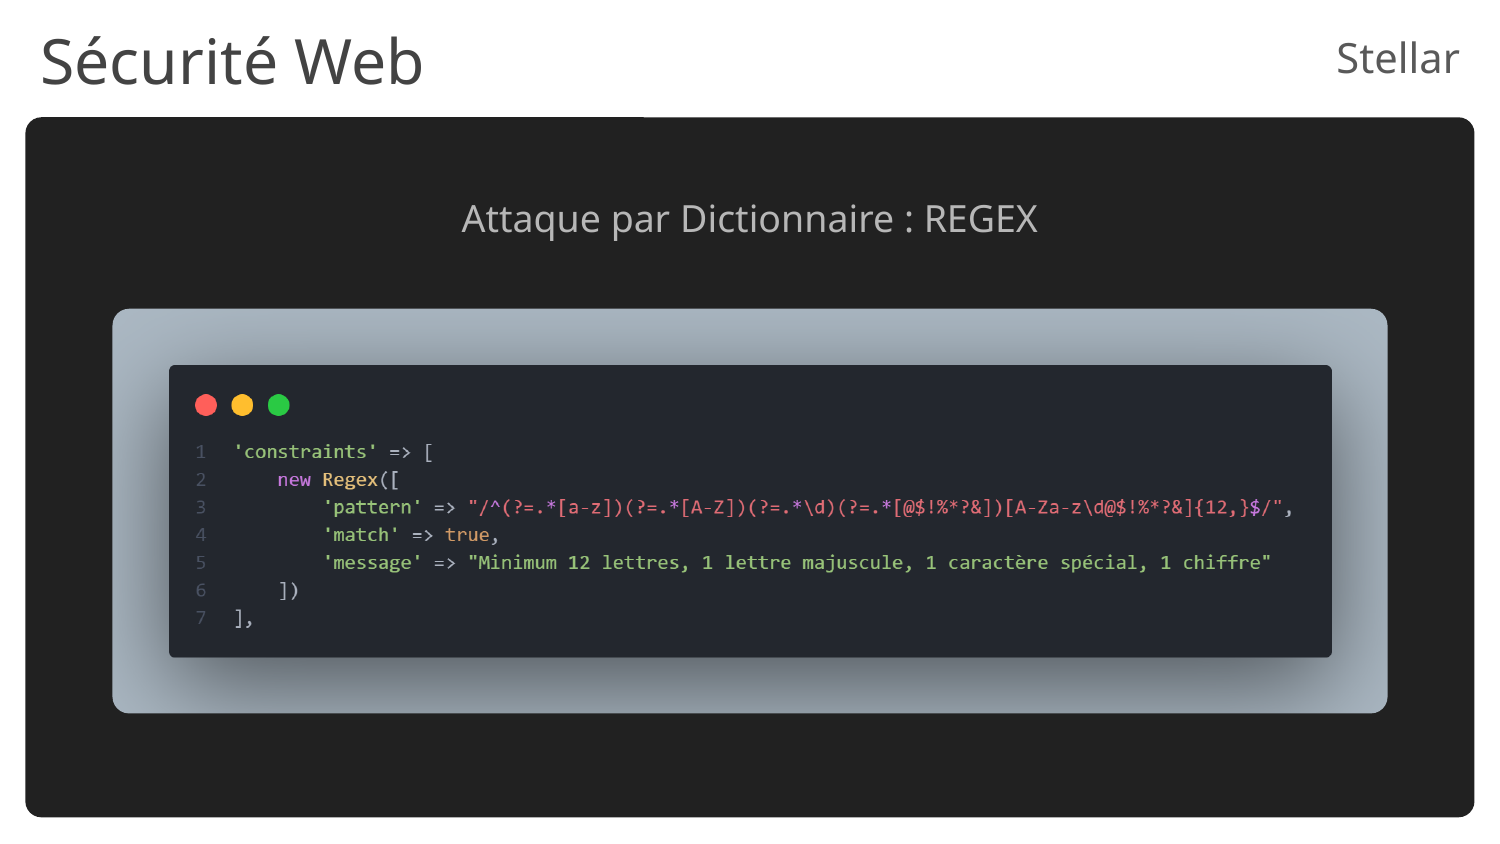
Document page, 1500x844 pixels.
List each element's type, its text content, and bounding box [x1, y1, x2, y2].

text_box Sécurité Web [25, 7, 656, 113]
text_box [26, 117, 1474, 817]
picture [112, 308, 1388, 714]
text_box Attaque par Dictionnaire : REGEX [445, 173, 1055, 255]
text_box Stellar [1321, 17, 1486, 104]
